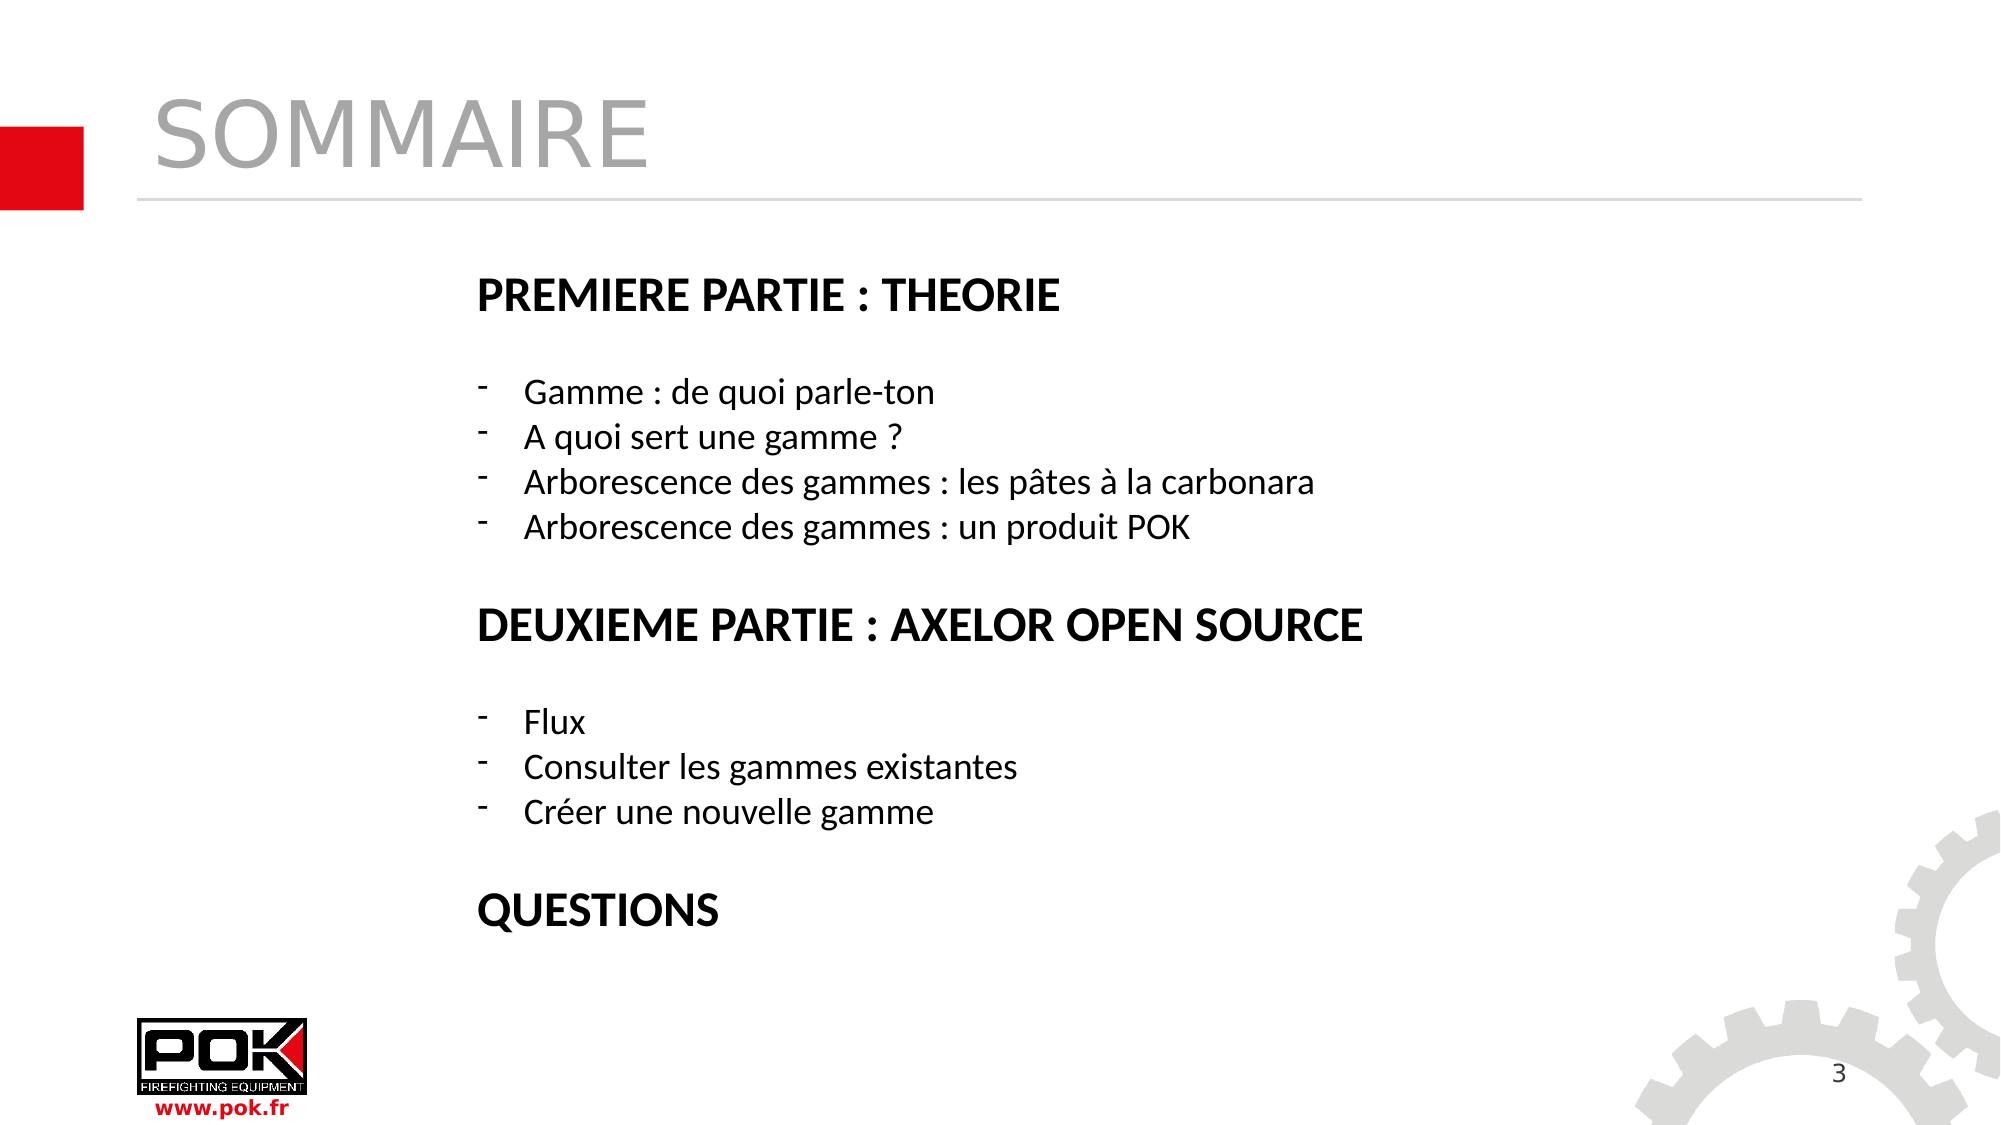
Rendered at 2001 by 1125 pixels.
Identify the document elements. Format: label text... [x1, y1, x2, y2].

picture [137, 1018, 307, 1095]
text_box PREMIERE PARTIE : THEORIE Gamme : de quoi parle-ton A quoi sert une gamme ? Arborescence des gammes : les pâtes à la carbonara Arborescence des gammes : un produit POK DEUXIEME PARTIE : AXELOR OPEN SOURCE Flux Consulter les gammes existantes Créer une nouvelle gamme QUESTIONS [461, 254, 1426, 990]
picture [1618, 805, 2001, 1125]
title SOMMAIRE [137, 76, 1863, 198]
slide_number 3 [1412, 1042, 1863, 1103]
